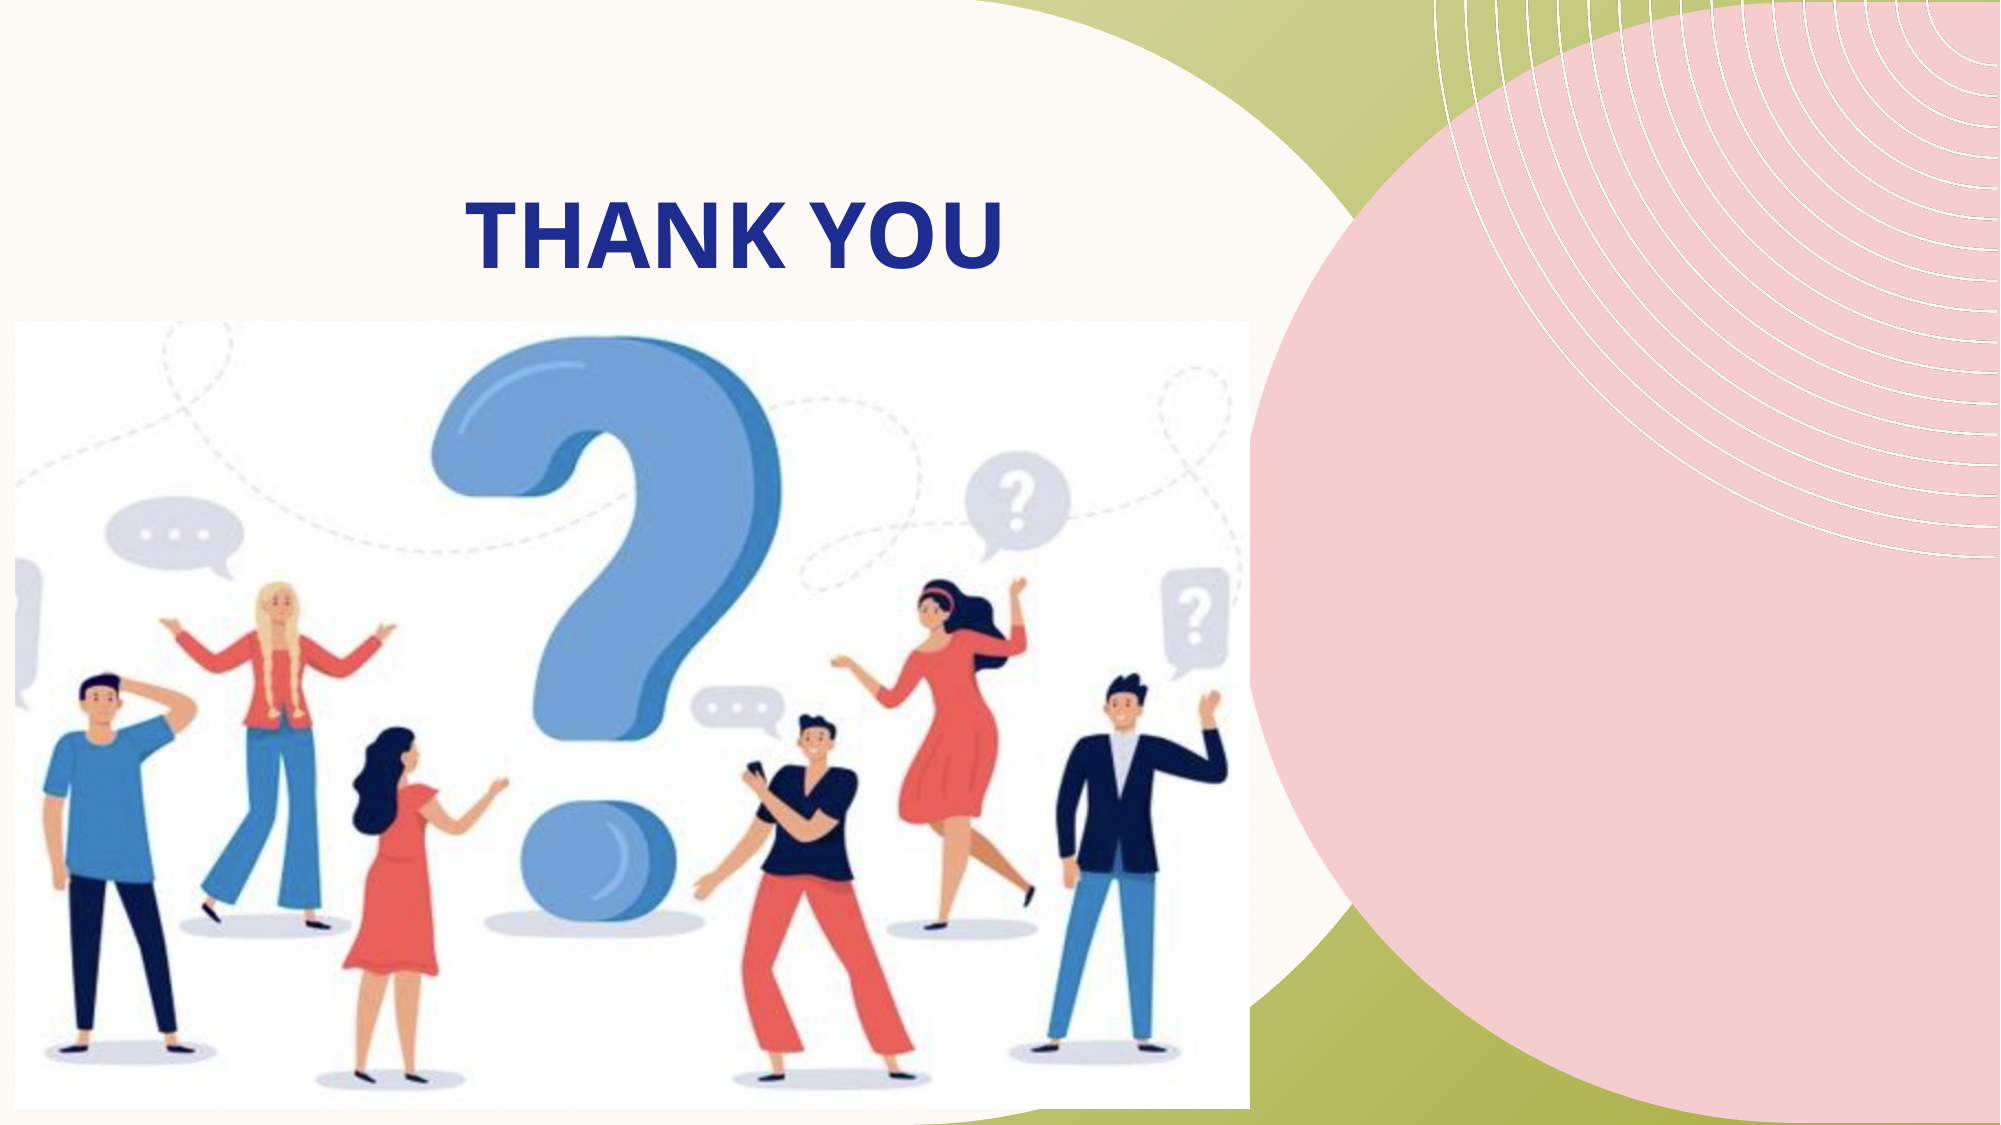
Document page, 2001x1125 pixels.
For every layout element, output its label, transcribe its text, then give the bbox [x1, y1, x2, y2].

title THANK YOU [309, 45, 1164, 321]
picture [15, 321, 1250, 1110]
picture [1433, 0, 1997, 559]
